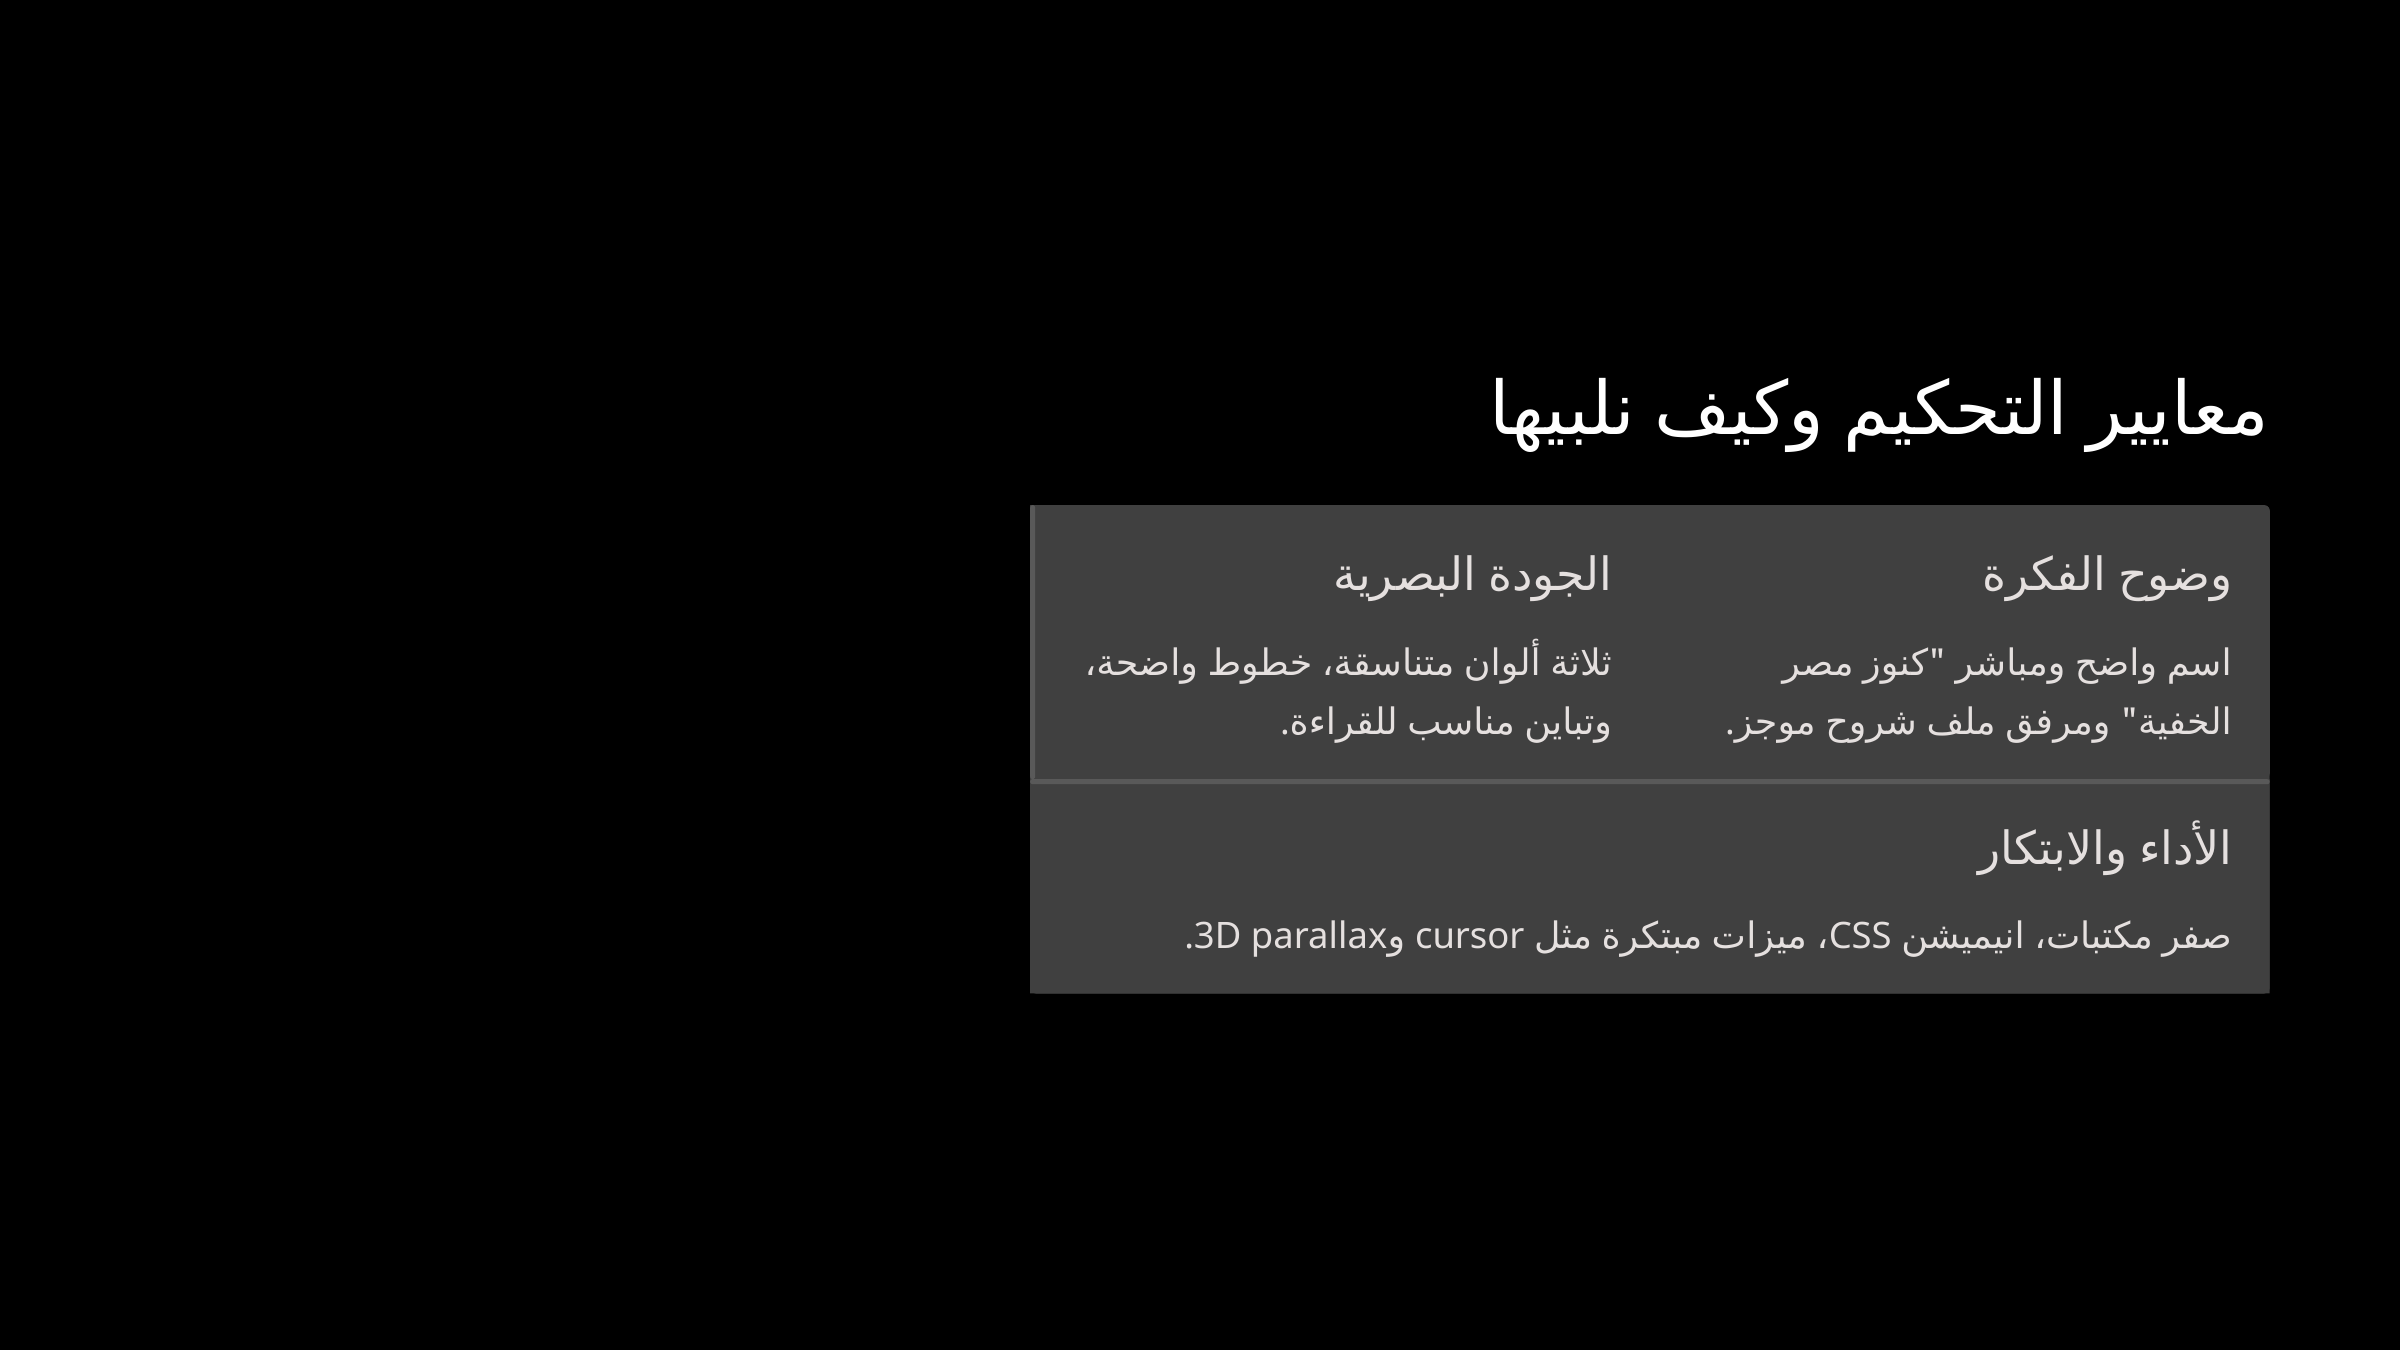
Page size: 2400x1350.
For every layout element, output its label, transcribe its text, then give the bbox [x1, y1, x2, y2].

text_box معايير التحكيم وكيف نلبيها [1409, 356, 2270, 450]
text_box [1035, 505, 1650, 779]
text_box الأداء والابتكار [1767, 816, 2233, 875]
text_box اسم واضح ومباشر "كنوز مصر الخفية" ومرفق ملف شروح موجز. [1687, 622, 2233, 742]
text_box ثلاثة ألوان متناسقة، خطوط واضحة، وتباين مناسب للقراءة. [1067, 622, 1613, 742]
text_box [0, 0, 2400, 1350]
text_box [1030, 784, 2270, 994]
text_box [1030, 779, 2270, 785]
text_box الجودة البصرية [1147, 542, 1613, 601]
text_box صفر مكتبات، انيميشن CSS، ميزات مبتكرة مثل cursor و3D parallax. [1067, 896, 2233, 957]
text_box وضوح الفكرة [1767, 542, 2233, 601]
text_box [1030, 505, 1036, 779]
text_box [1650, 505, 2270, 779]
